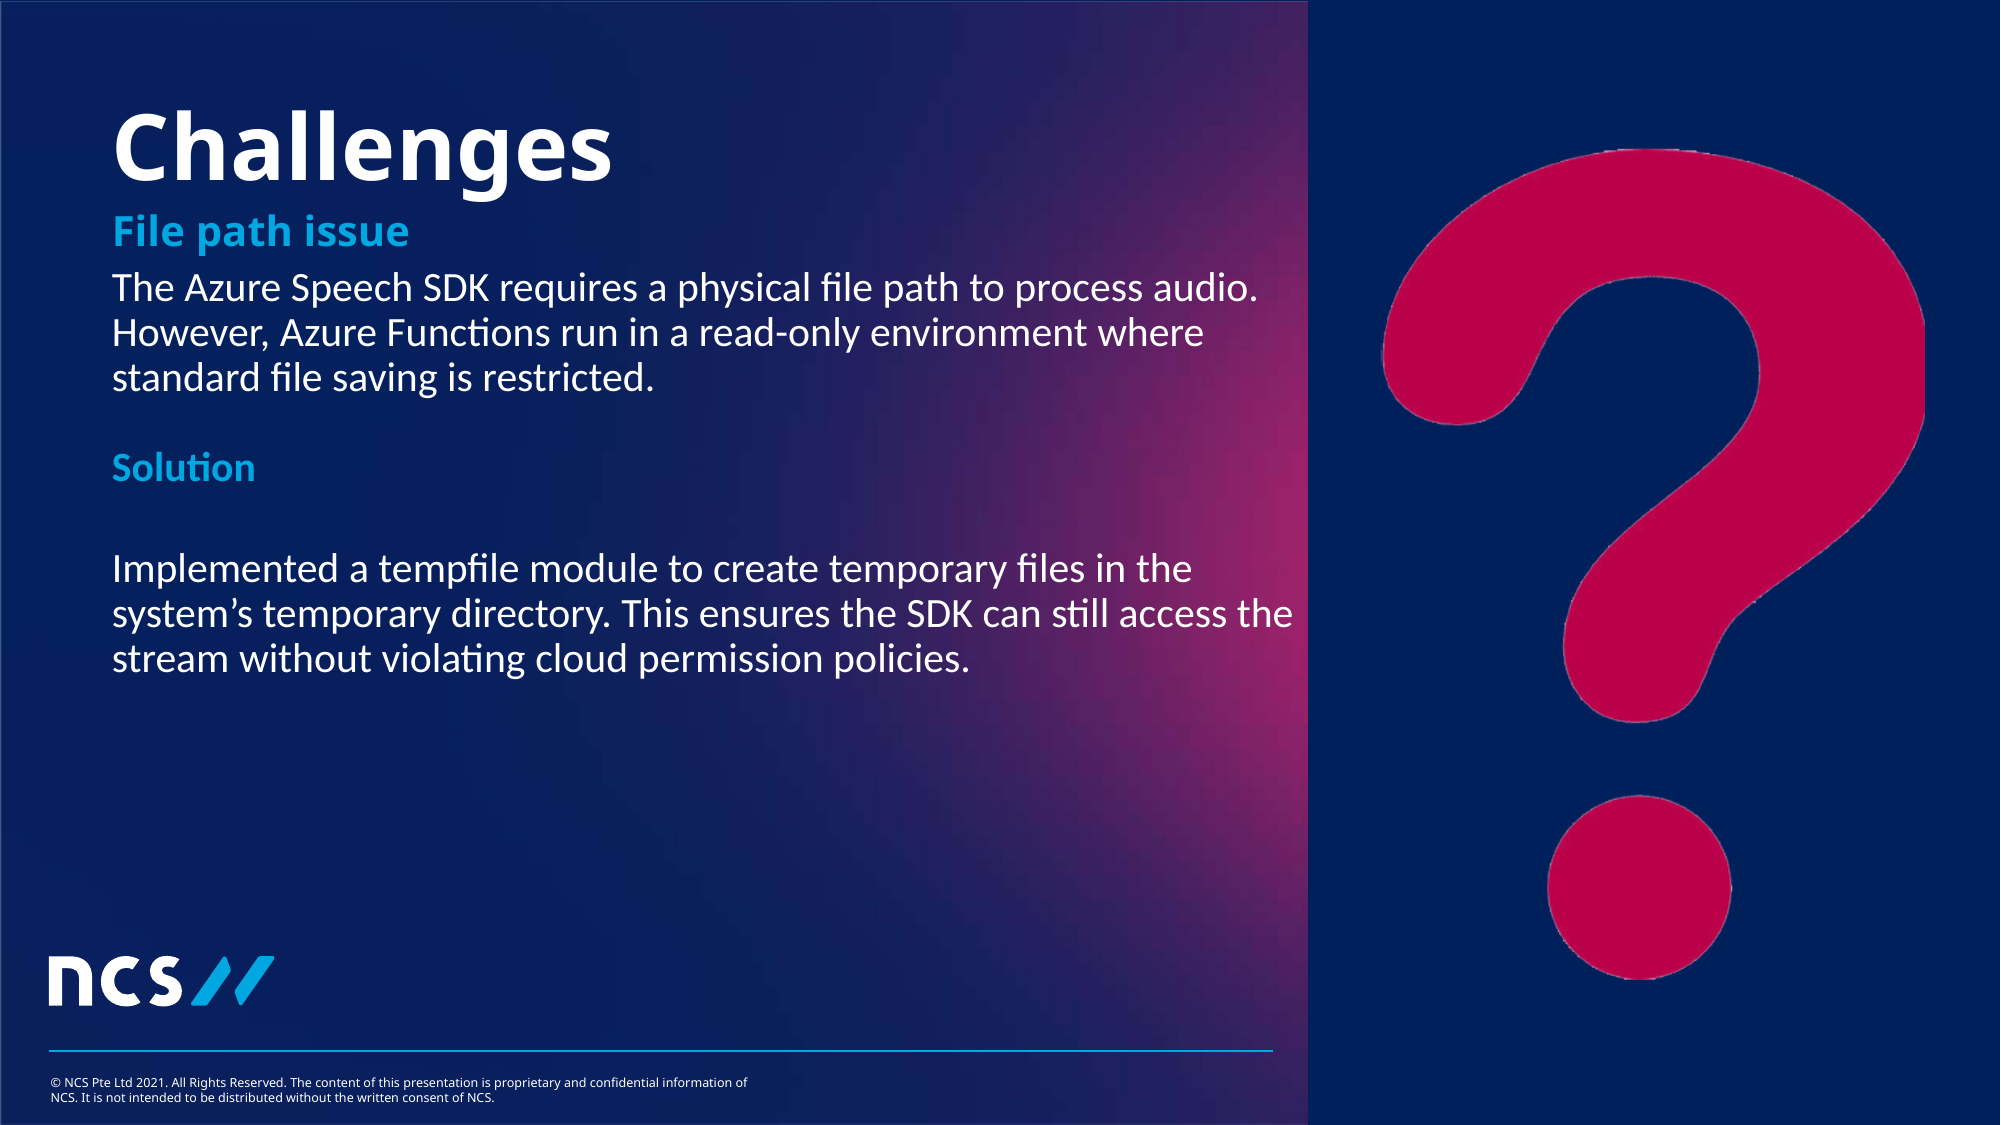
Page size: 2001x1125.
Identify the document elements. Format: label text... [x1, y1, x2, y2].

list Challenges [97, 93, 1179, 203]
list File path issue The Azure Speech SDK requires a physical file path to process audio. However, Azure Functions run in a read-only environment where standard file saving is restricted. Solution Implemented a tempfile module to create temporary files in the system’s temporary directory. This ensures the SDK can still access the stream without violating cloud permission policies. [97, 203, 1325, 954]
picture [1375, 116, 1925, 1009]
picture [2, 2, 1308, 1124]
